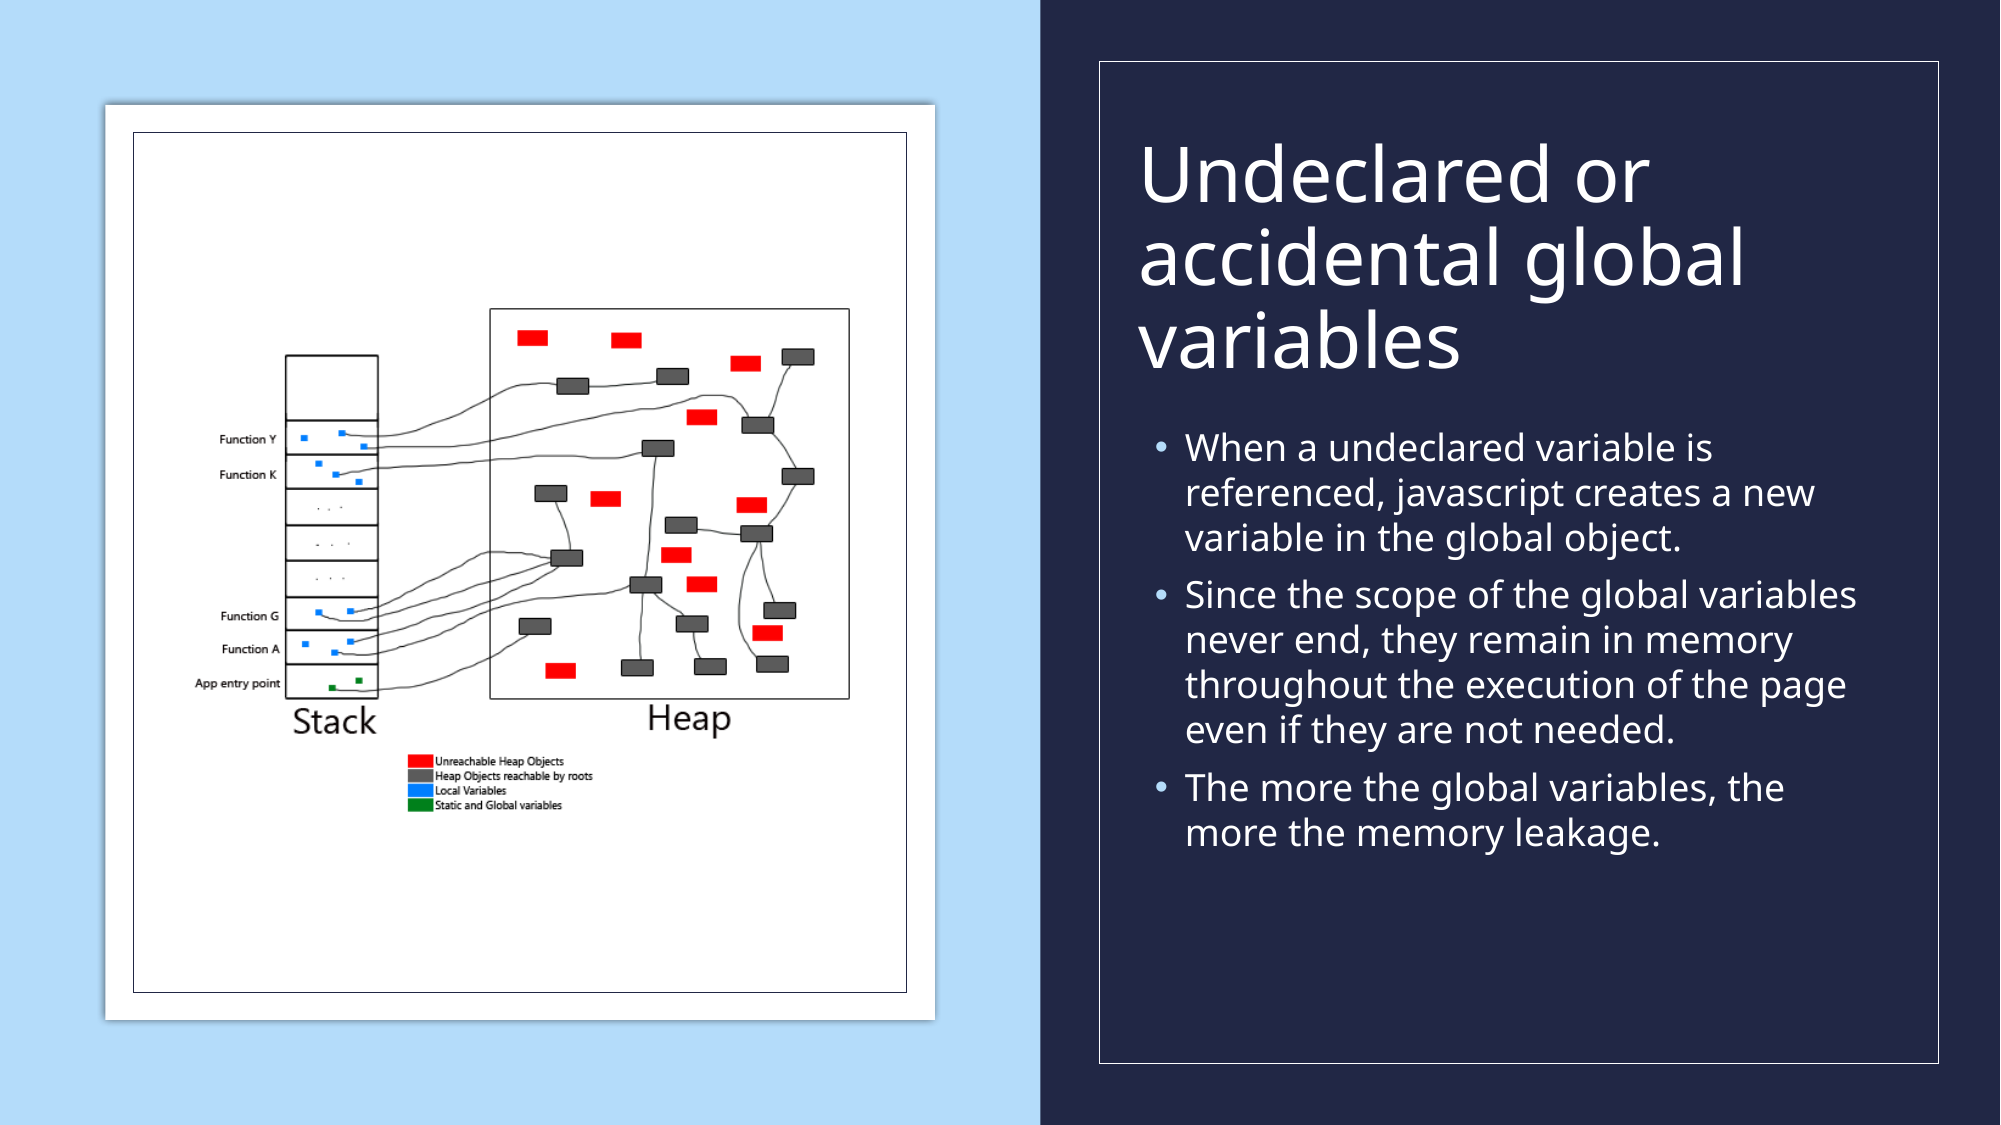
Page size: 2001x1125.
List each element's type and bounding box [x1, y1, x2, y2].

text_box [1099, 61, 1939, 1064]
picture [184, 301, 856, 824]
text_box [105, 104, 935, 1020]
text_box [133, 132, 907, 993]
text_box [0, 0, 1041, 1125]
text_box [1041, 0, 2000, 1125]
